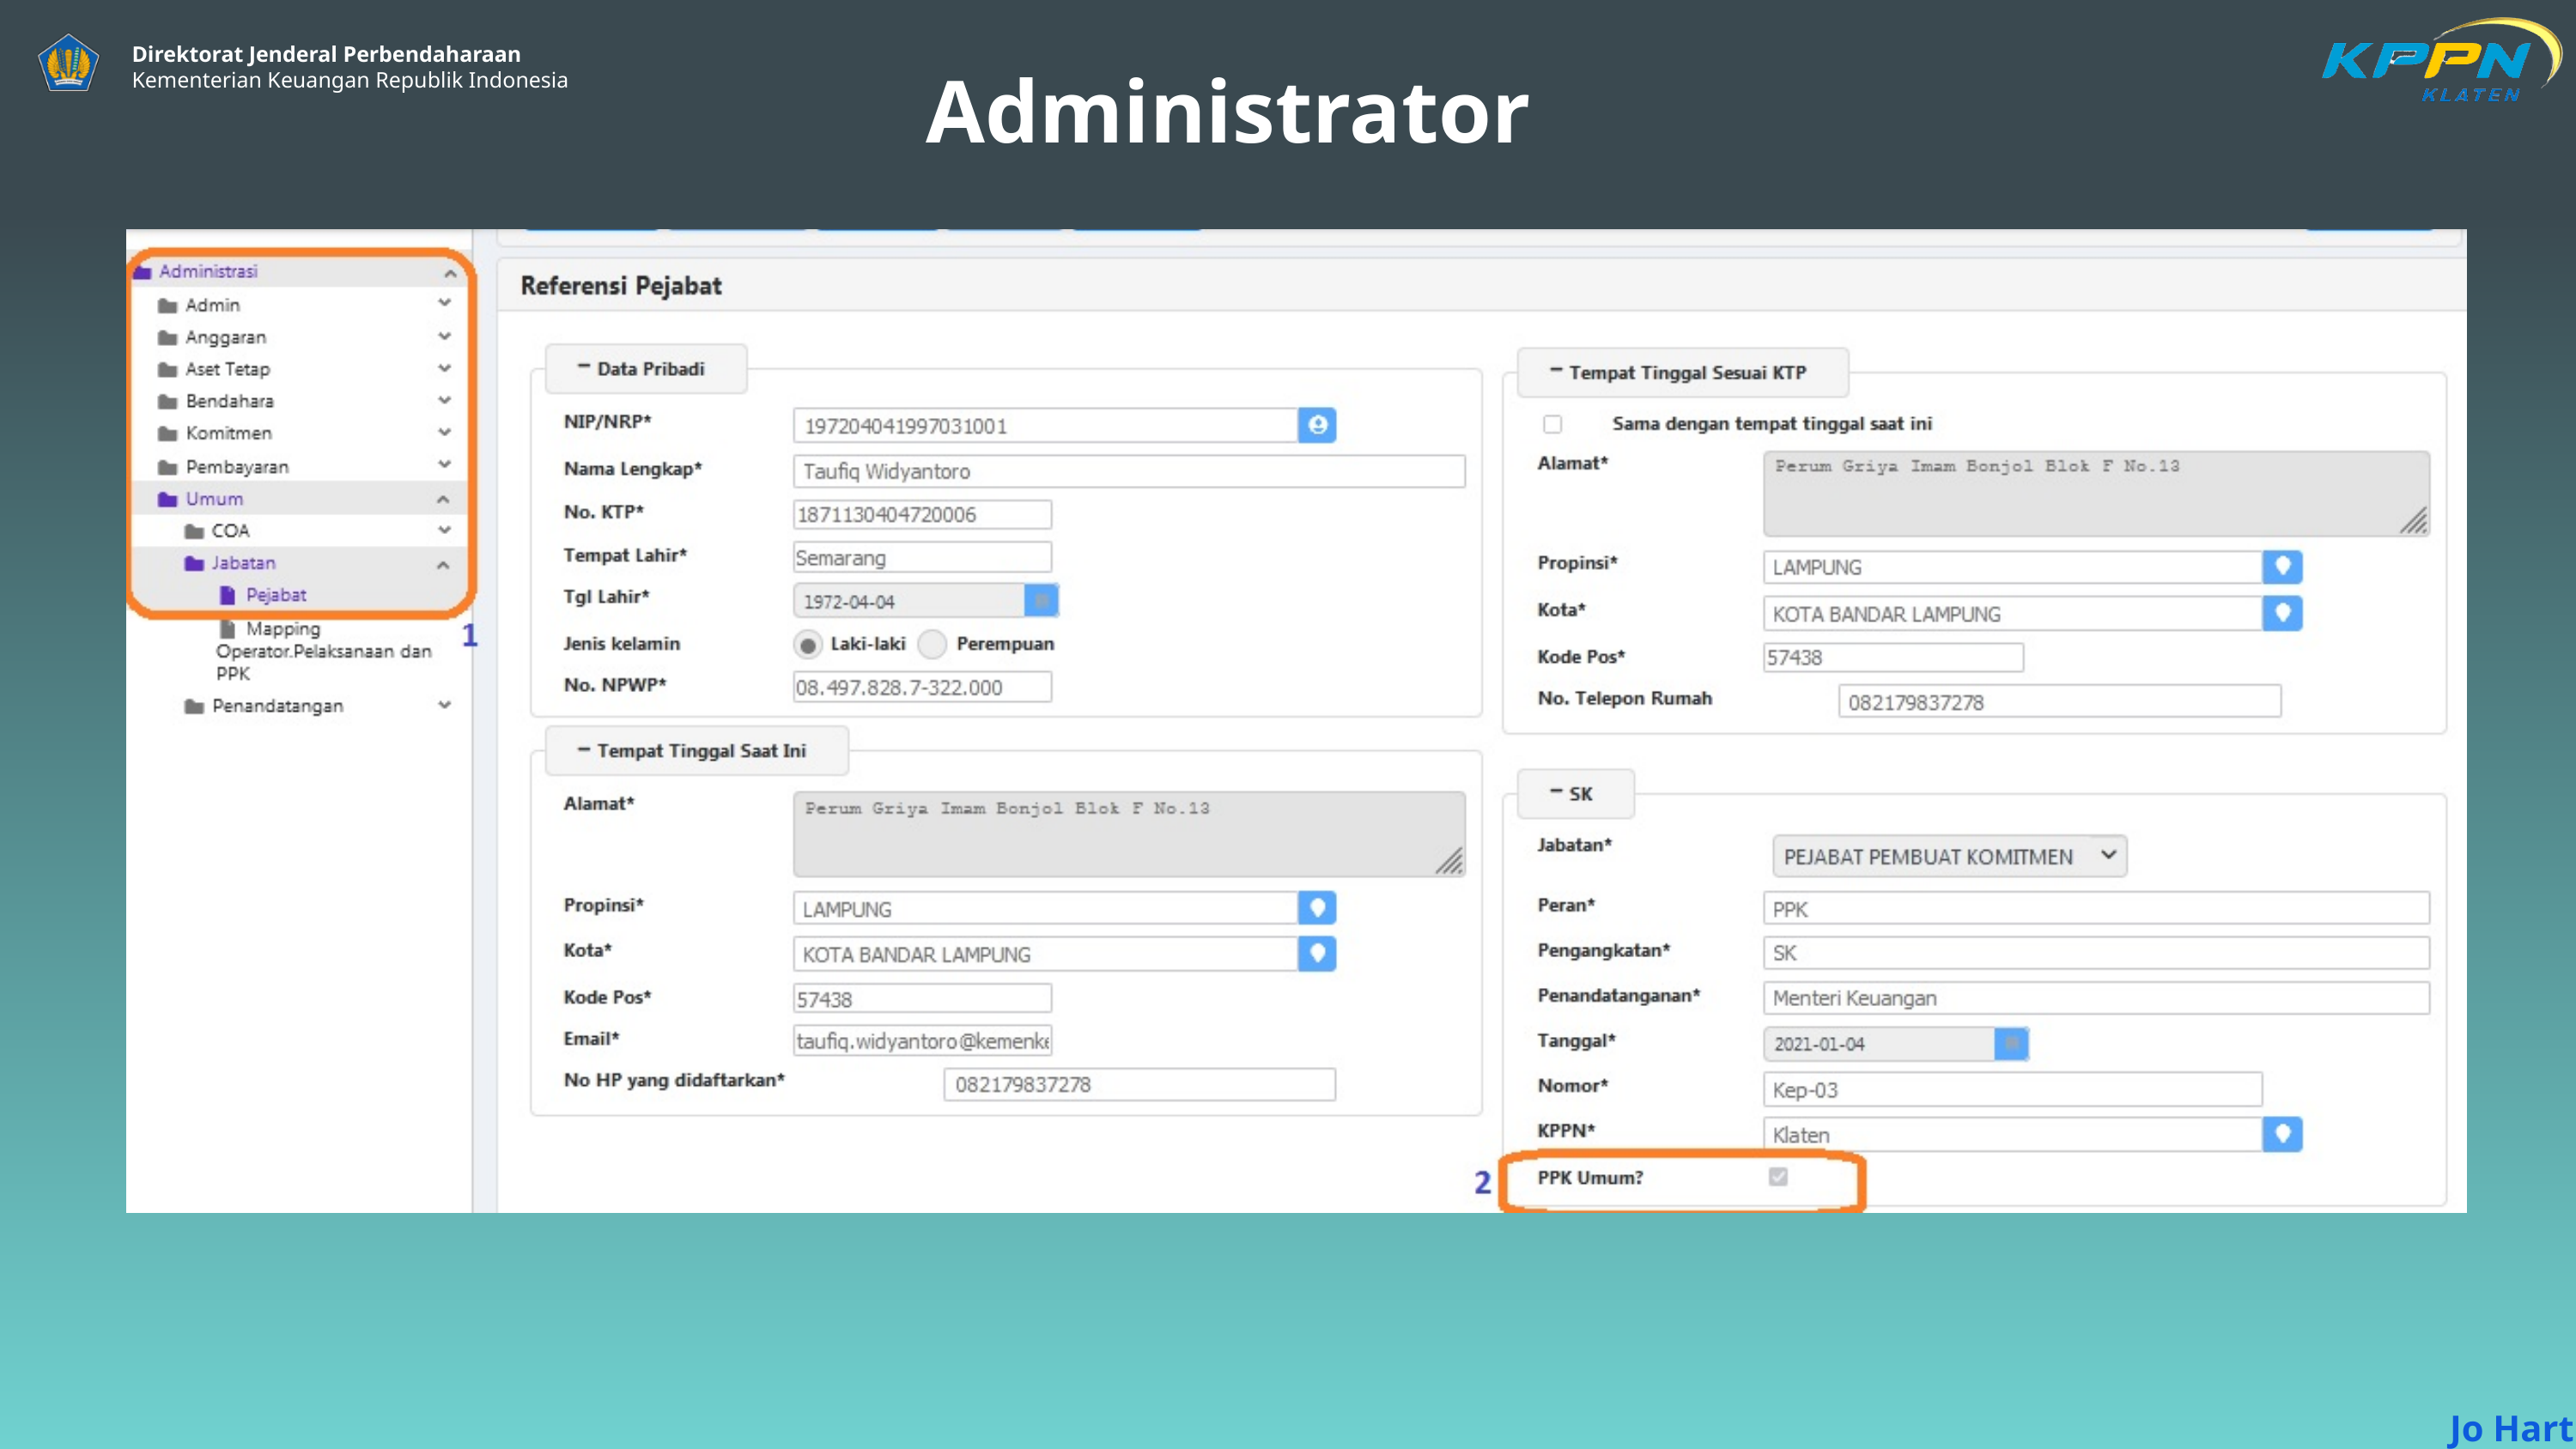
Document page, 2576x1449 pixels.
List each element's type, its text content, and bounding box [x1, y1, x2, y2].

picture [37, 33, 106, 92]
picture [2272, 0, 2576, 110]
picture [125, 229, 2468, 1213]
text_box Administrator [913, 44, 1698, 173]
